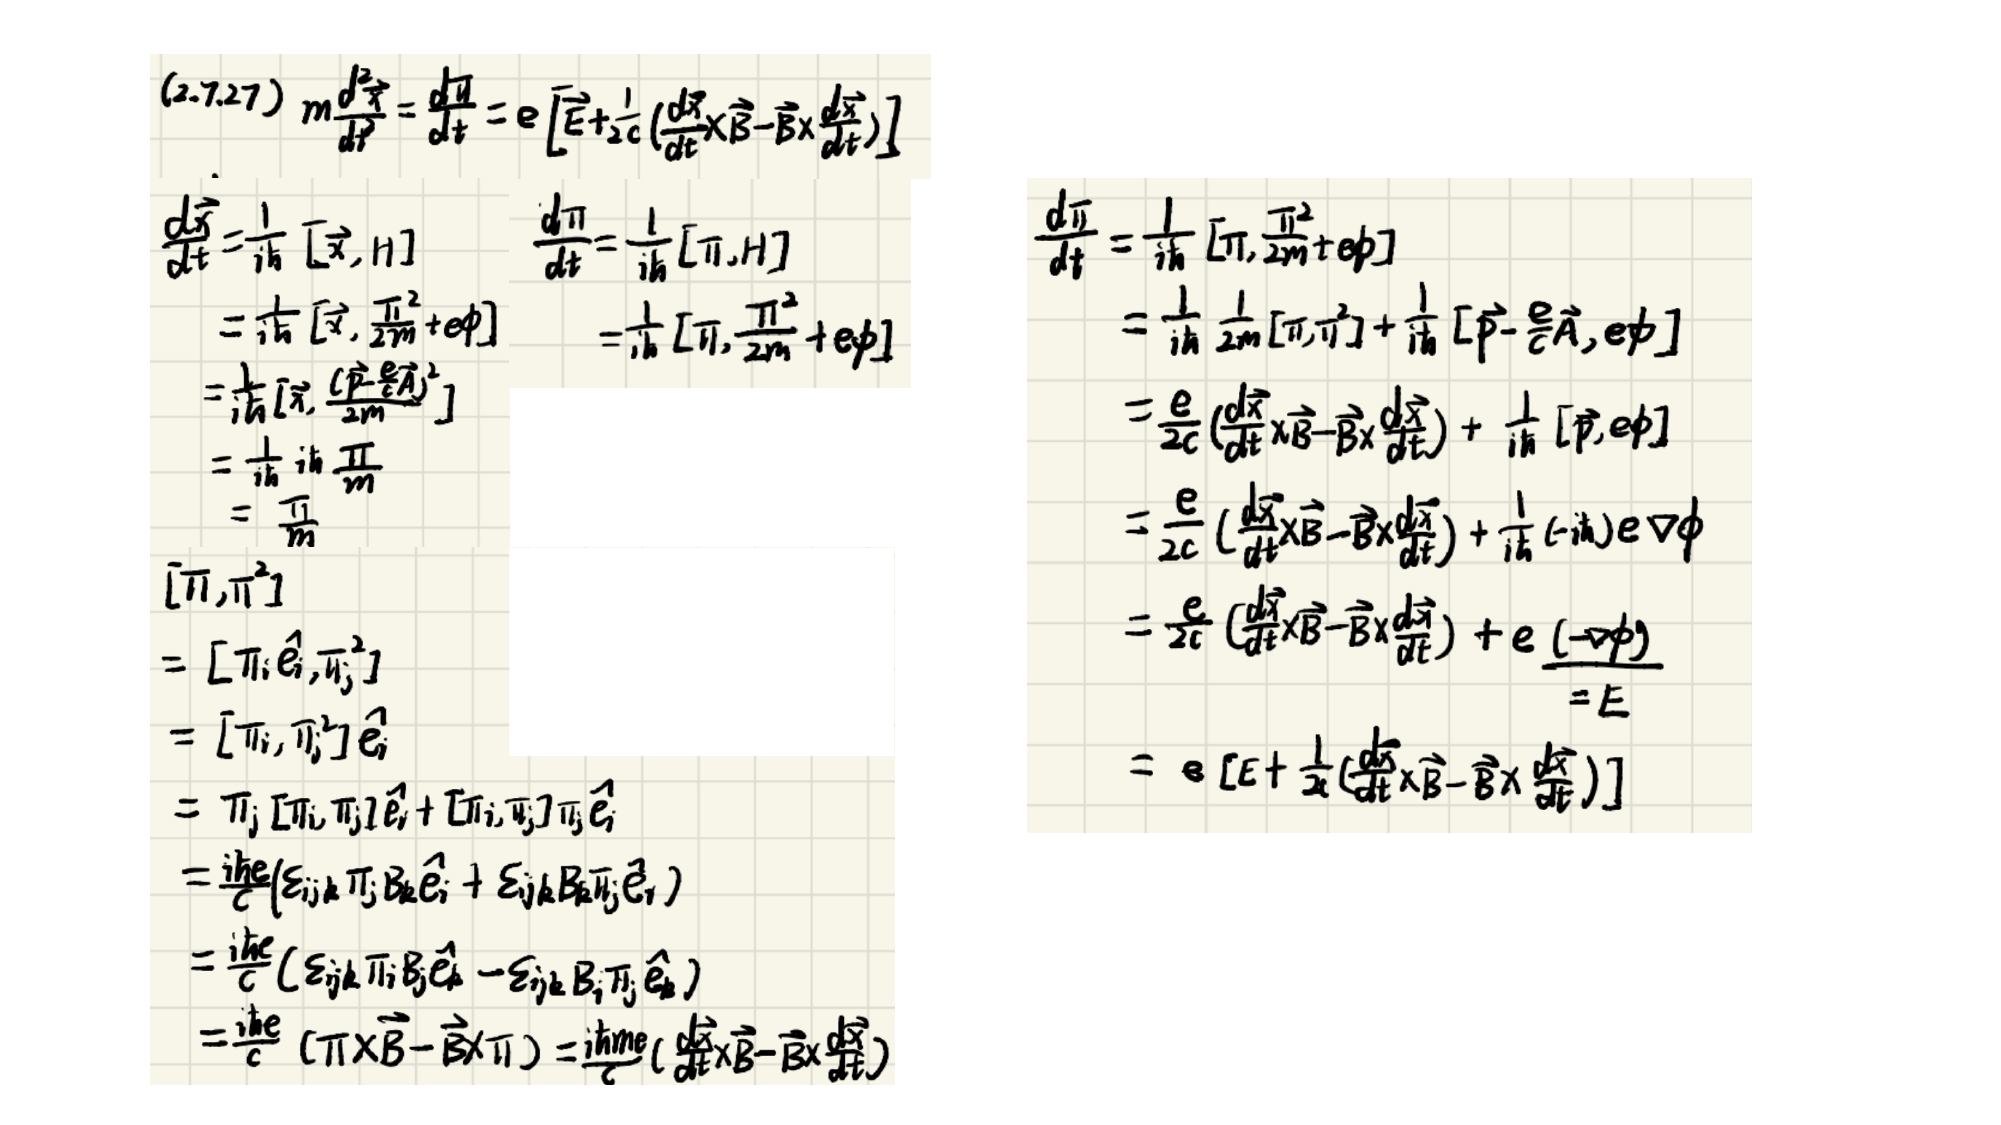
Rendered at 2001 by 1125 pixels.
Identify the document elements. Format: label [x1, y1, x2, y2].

picture [1027, 178, 1752, 833]
picture [150, 54, 931, 1085]
